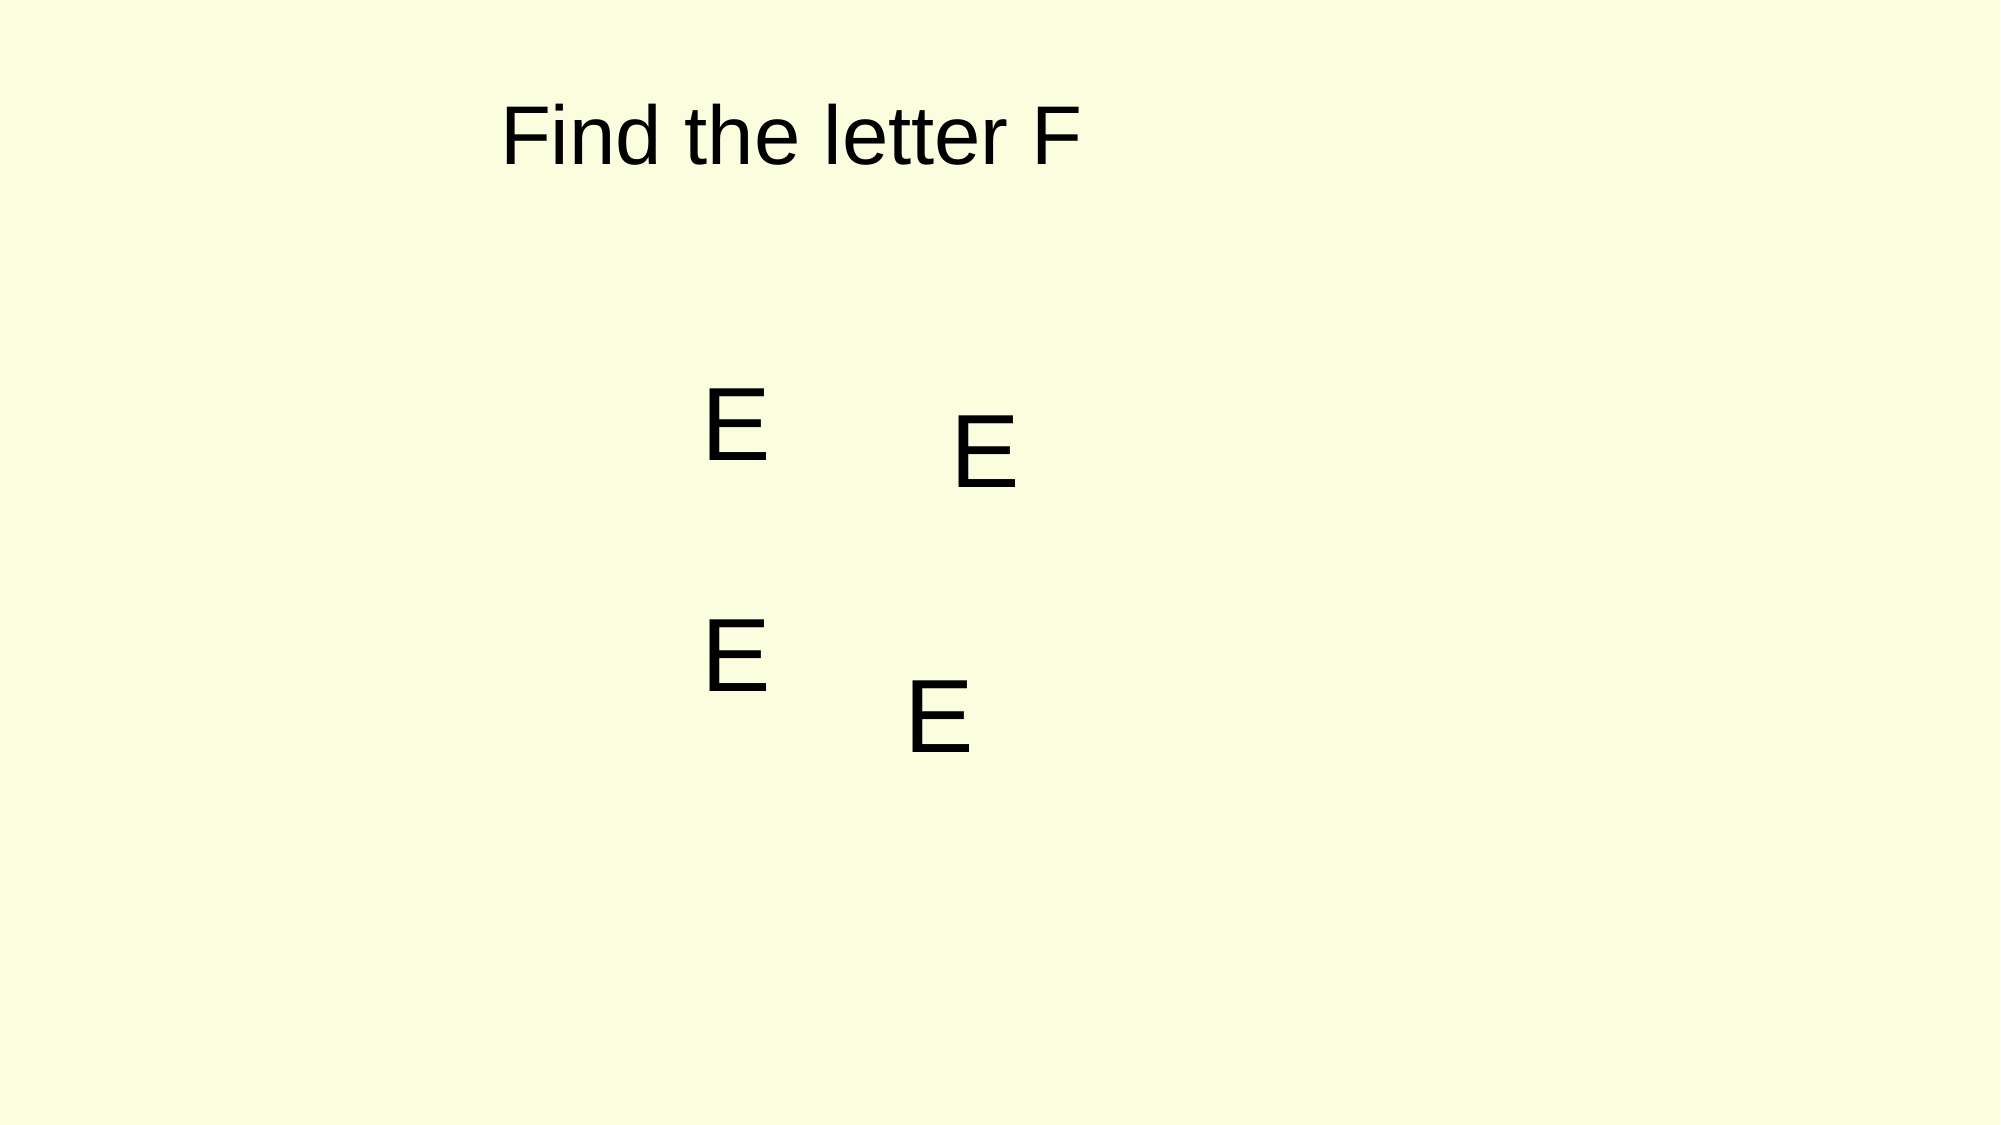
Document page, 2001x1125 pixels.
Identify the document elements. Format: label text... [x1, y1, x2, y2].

text_box E [924, 375, 1046, 516]
text_box E [878, 641, 1000, 781]
text_box E [675, 579, 798, 720]
text_box E [675, 349, 798, 490]
text_box Find the letter F [485, 73, 1486, 189]
